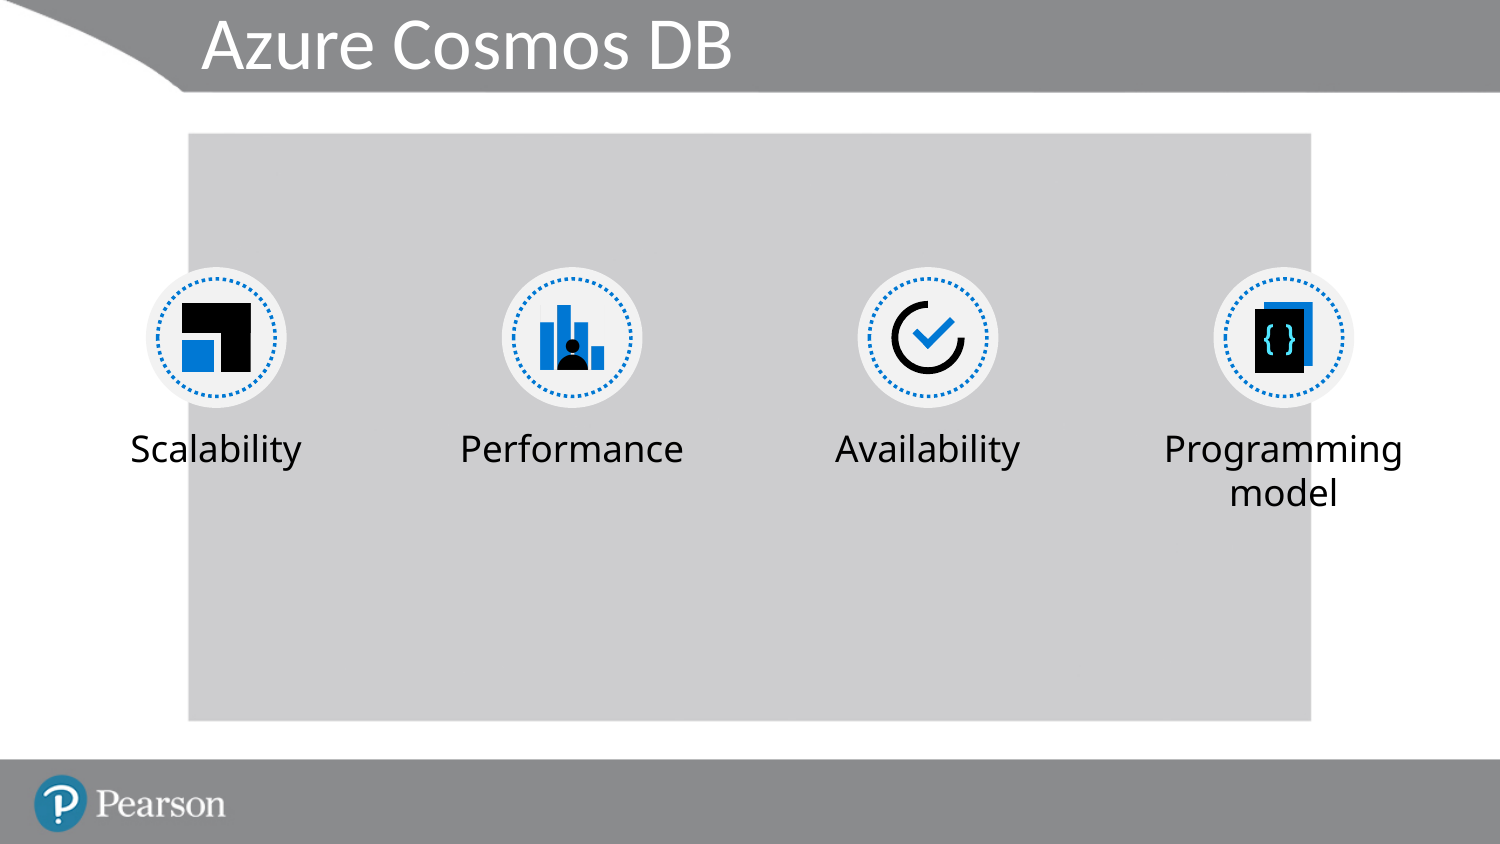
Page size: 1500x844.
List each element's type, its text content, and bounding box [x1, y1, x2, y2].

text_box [51, 266, 1449, 515]
picture [0, 0, 1500, 844]
title Azure Cosmos DB [186, 0, 1425, 79]
